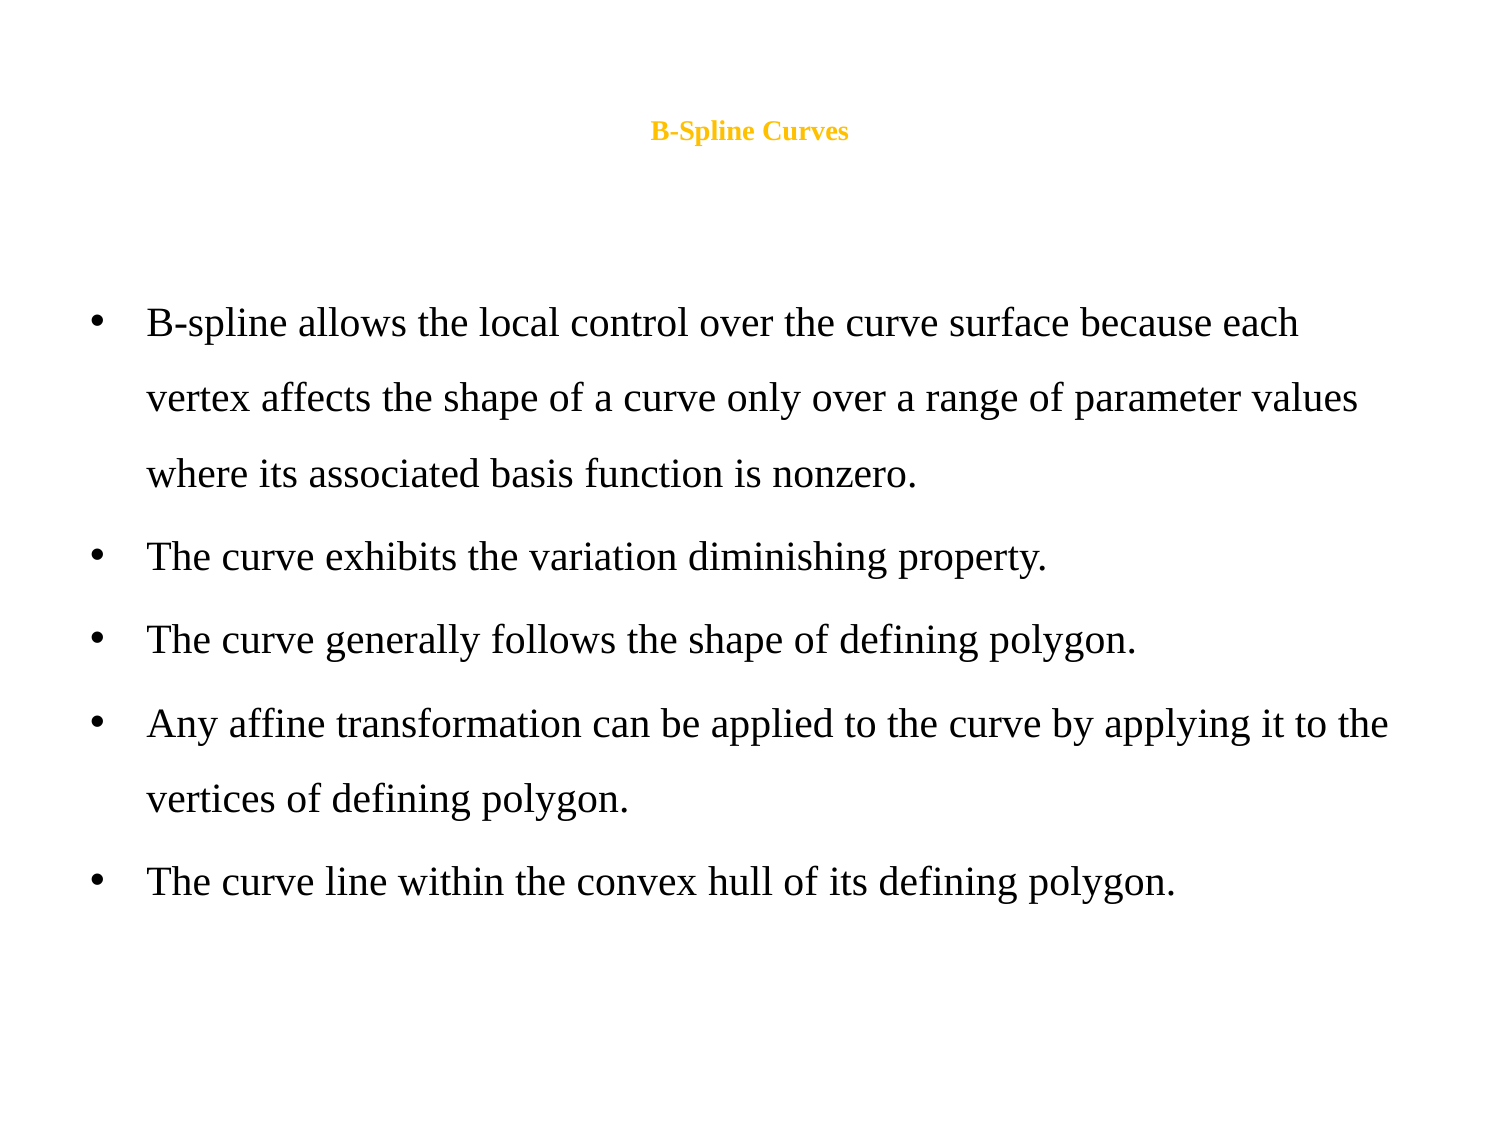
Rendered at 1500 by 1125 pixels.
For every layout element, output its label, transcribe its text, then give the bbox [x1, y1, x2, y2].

title B-Spline Curves [75, 104, 1425, 197]
list B-spline allows the local control over the curve surface because each vertex affects the shape of a curve only over a range of parameter values where its associated basis function is nonzero. The curve exhibits the variation diminishing property. The curve generally follows the shape of defining polygon. Any affine transformation can be applied to the curve by applying it to the vertices of defining polygon. The curve line within the convex hull of its defining polygon. [75, 262, 1425, 1005]
